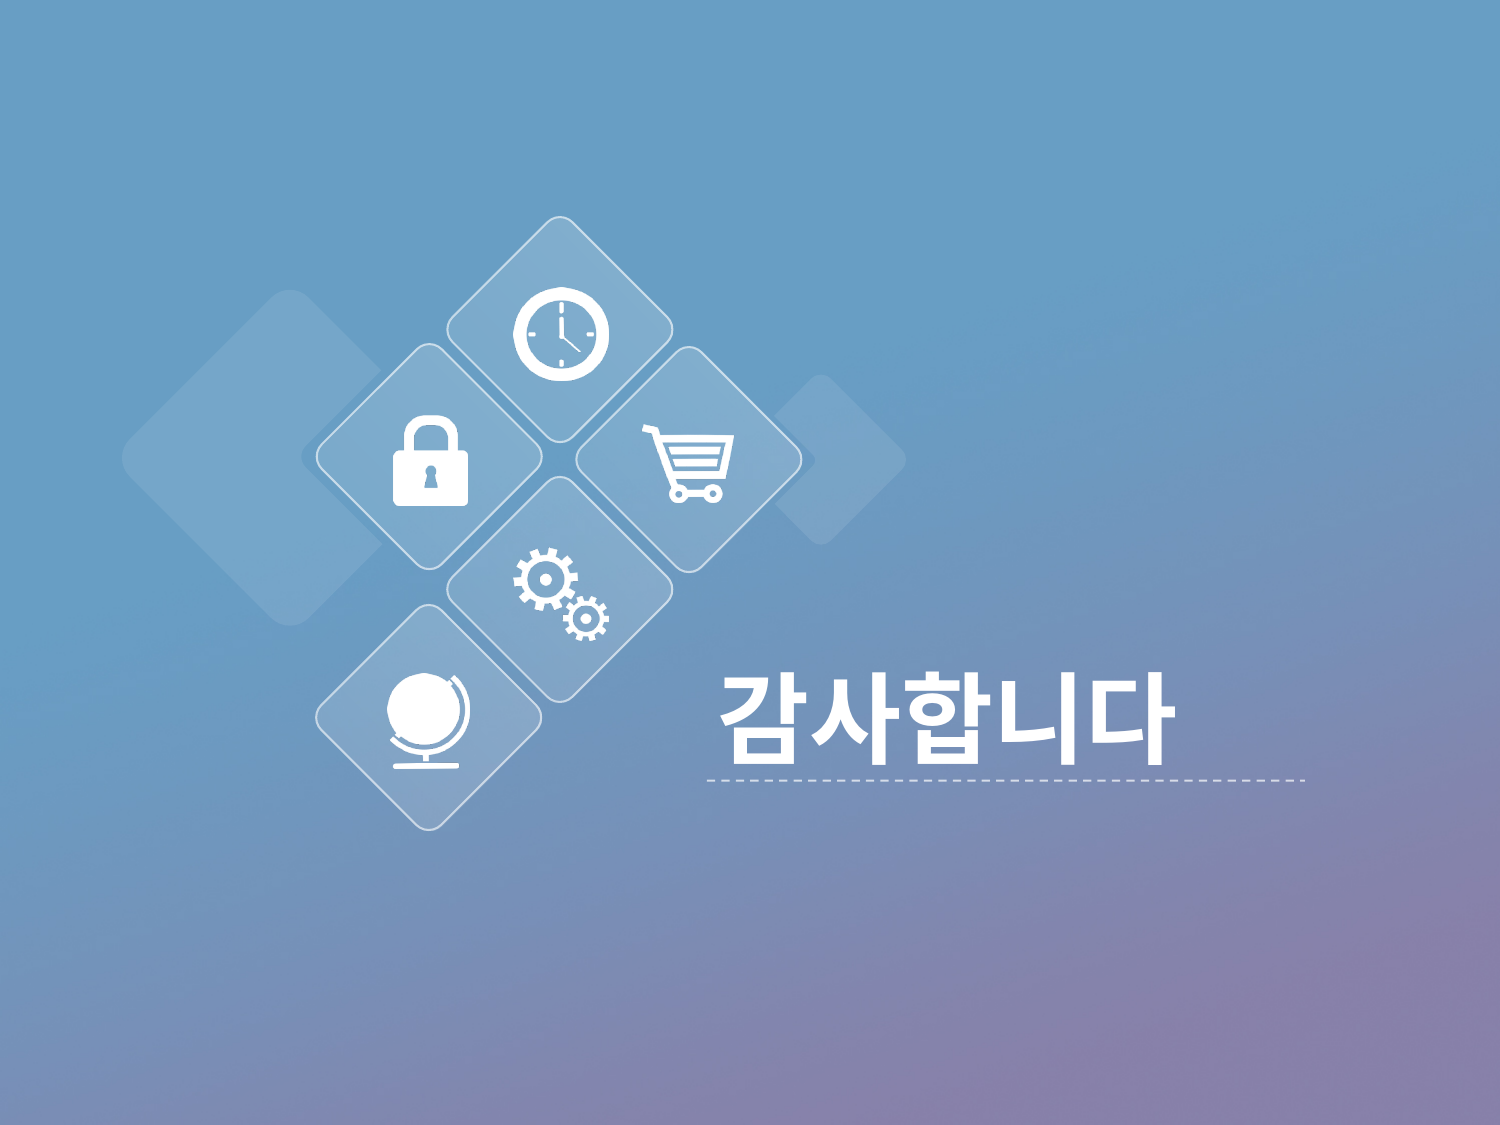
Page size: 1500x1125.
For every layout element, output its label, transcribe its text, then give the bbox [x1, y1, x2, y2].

text_box 검정통계량 D = 0.14842, p-value < 2.2e-16 이므로 귀무가설 기각, 대립가설 정규분포를 만족하지 않음 채택 [492, 219, 671, 398]
text_box 검정통계량 D = 0.14842, p-value < 2.2e-16 이므로 귀무가설 기각, 대립가설 정규분포를 만족하지 않음 채택 [360, 607, 540, 786]
text_box 검정통계량 D = 0.14842, p-value < 2.2e-16 이므로 귀무가설 기각, 대립가설 정규분포를 만족하지 않음 채택 [621, 349, 800, 528]
picture [0, 0, 1500, 1125]
title 감사합니다 [702, 668, 1329, 764]
text_box 검정통계량 D = 0.14842, p-value < 2.2e-16 이므로 귀무가설 기각, 대립가설 정규분포를 만족하지 않음 채택 [492, 479, 671, 657]
text_box 검정통계량 D = 0.14842, p-value < 2.2e-16 이므로 귀무가설 기각, 대립가설 정규분포를 만족하지 않음 채택 [361, 346, 540, 525]
